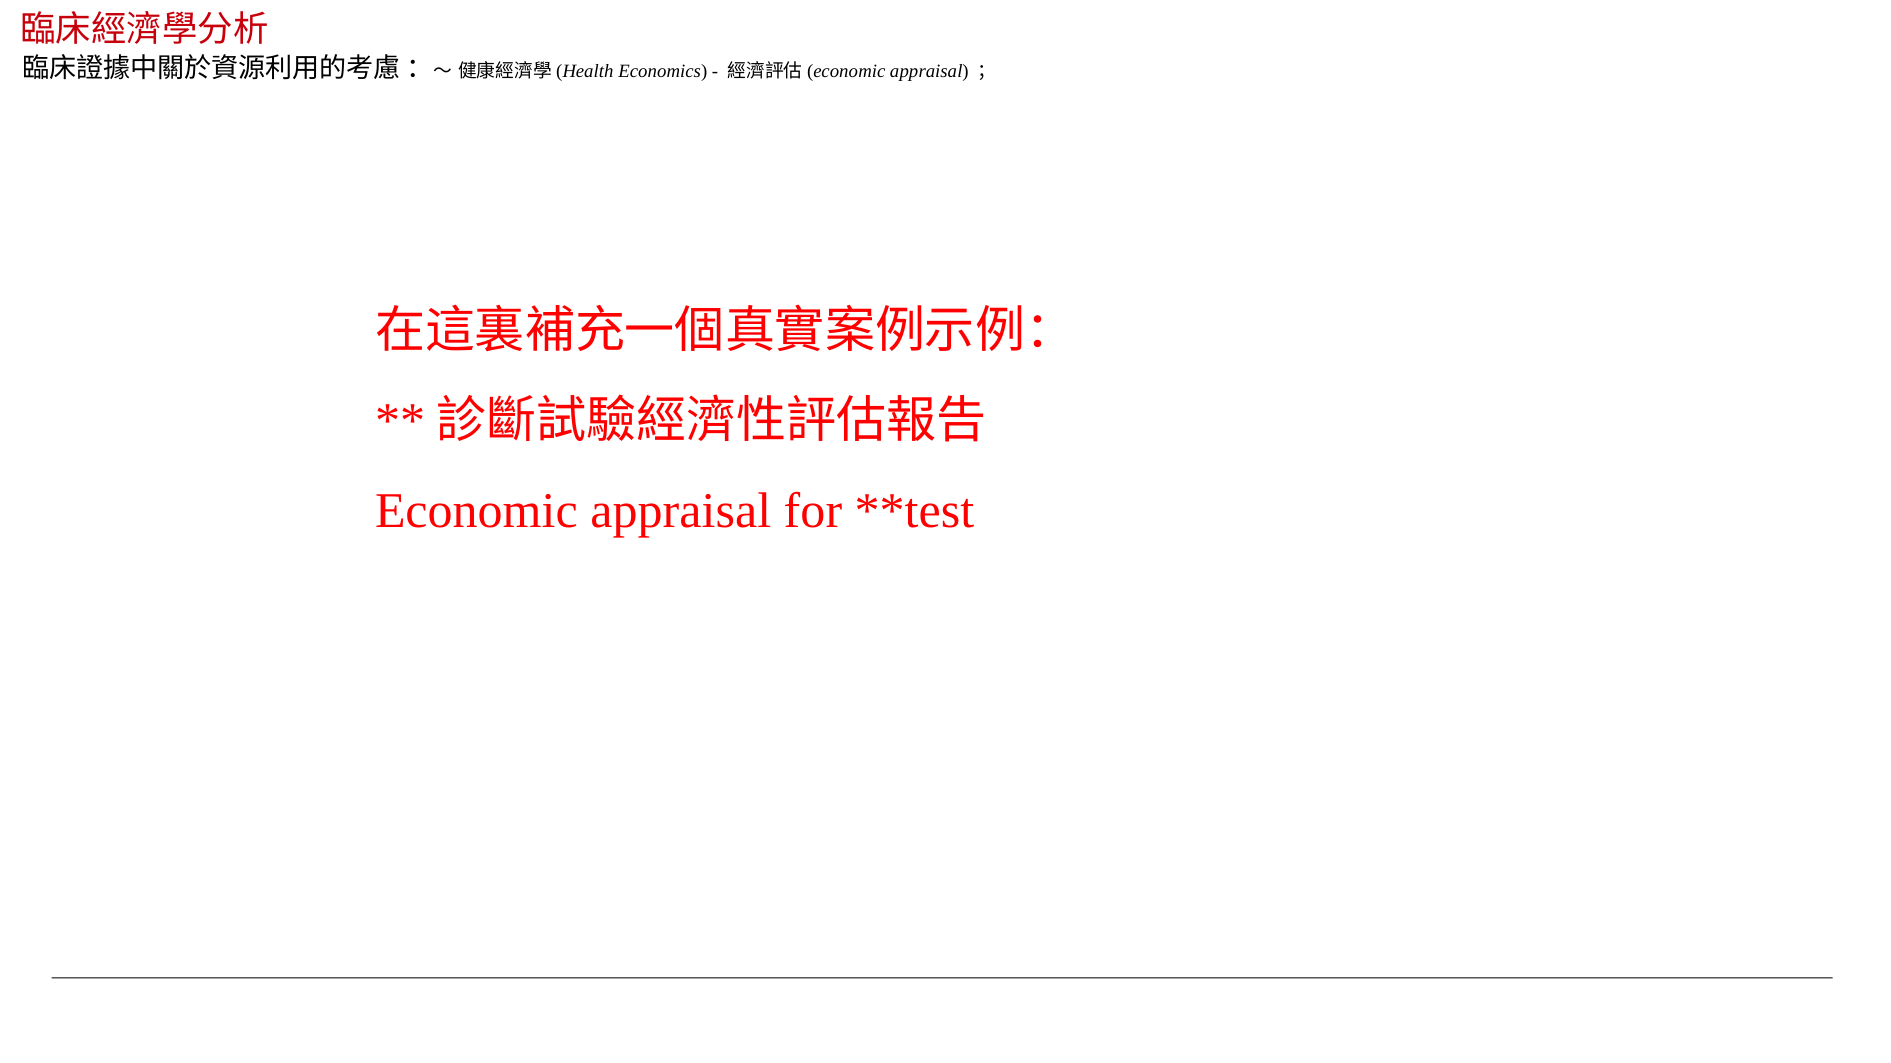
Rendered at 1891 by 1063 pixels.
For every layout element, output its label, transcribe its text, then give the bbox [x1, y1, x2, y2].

text_box 臨床證據中關於資源利用的考慮 ：～ 健康經濟學(Health Economics) - 經濟評估(economic appraisal) ； [7, 43, 1572, 91]
text_box 臨床經濟學分析 [5, 9, 1404, 45]
text_box 在這裏補充一個真實案例示例： **診斷試驗經濟性評估報告 Economic appraisal for **test [360, 259, 1579, 545]
